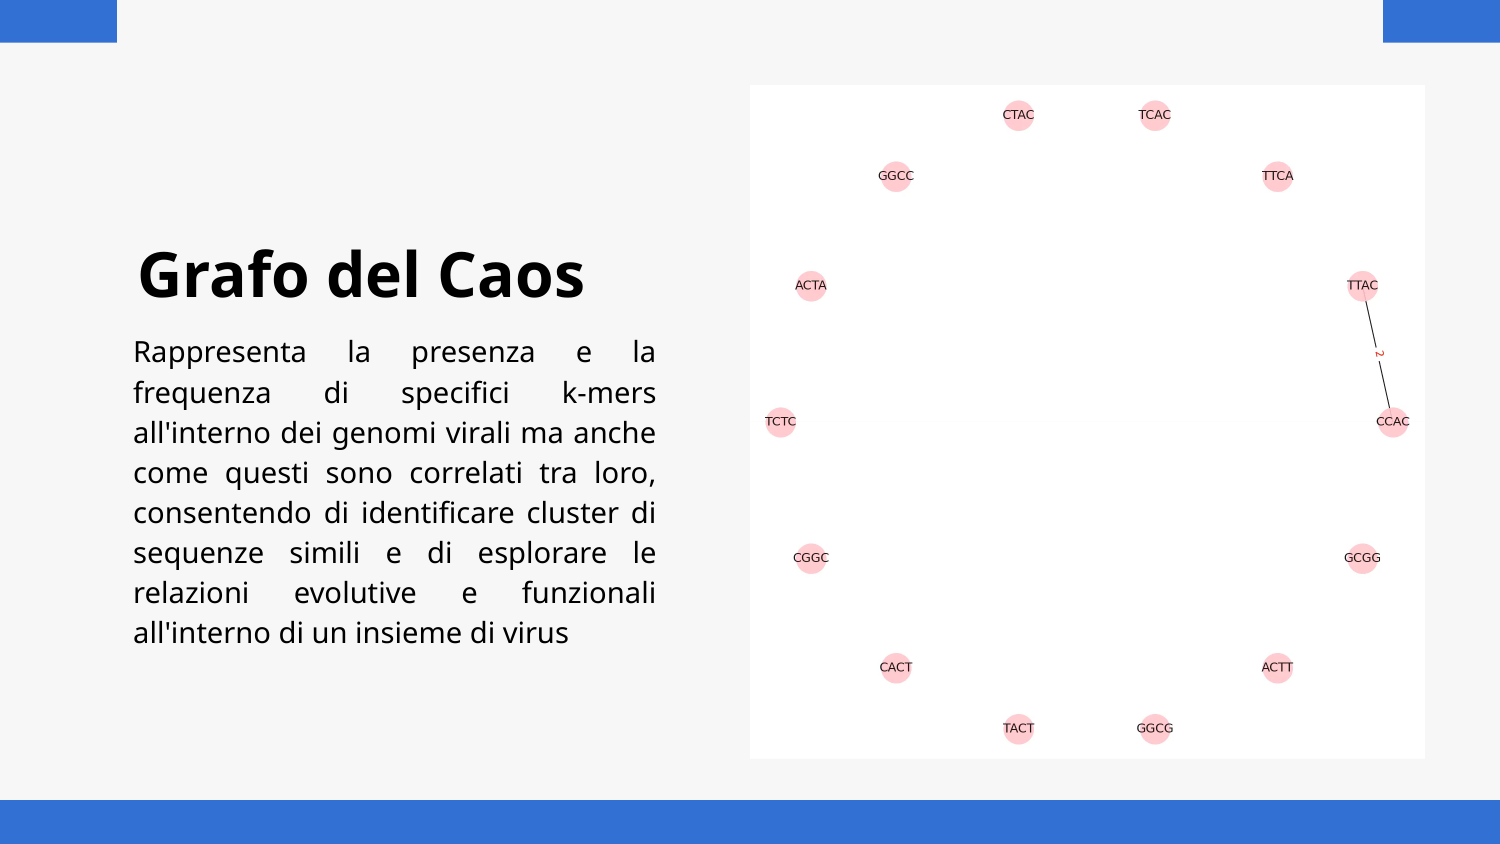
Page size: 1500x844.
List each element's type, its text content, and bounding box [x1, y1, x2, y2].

text_box Rappresenta la presenza e la frequenza di specifici k-mers all'interno dei genomi virali ma anche come questi sono correlati tra loro, consentendo di identificare cluster di sequenze simili e di esplorare le relazioni evolutive e funzionali all'interno di un insieme di virus [118, 313, 672, 531]
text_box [749, 84, 1426, 760]
title Grafo del Caos [118, 219, 605, 313]
